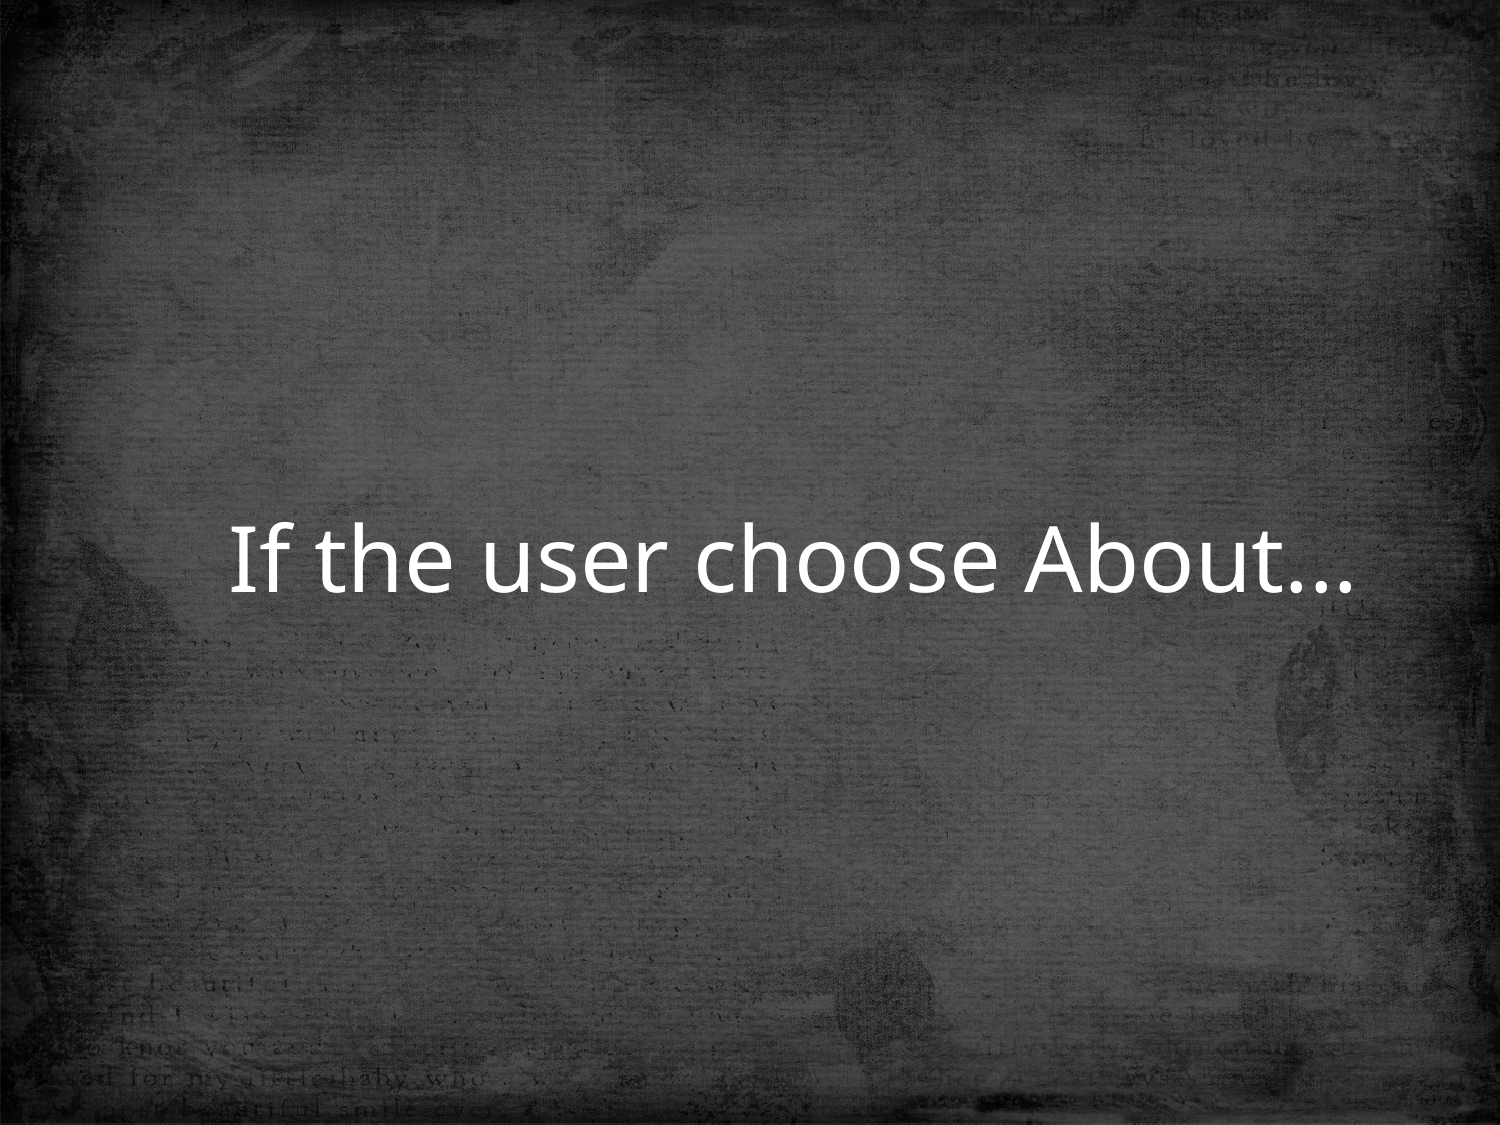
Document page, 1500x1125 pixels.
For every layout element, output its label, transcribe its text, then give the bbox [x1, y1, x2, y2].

title If the user choose About... [125, 262, 1463, 863]
picture [0, 0, 1500, 1125]
